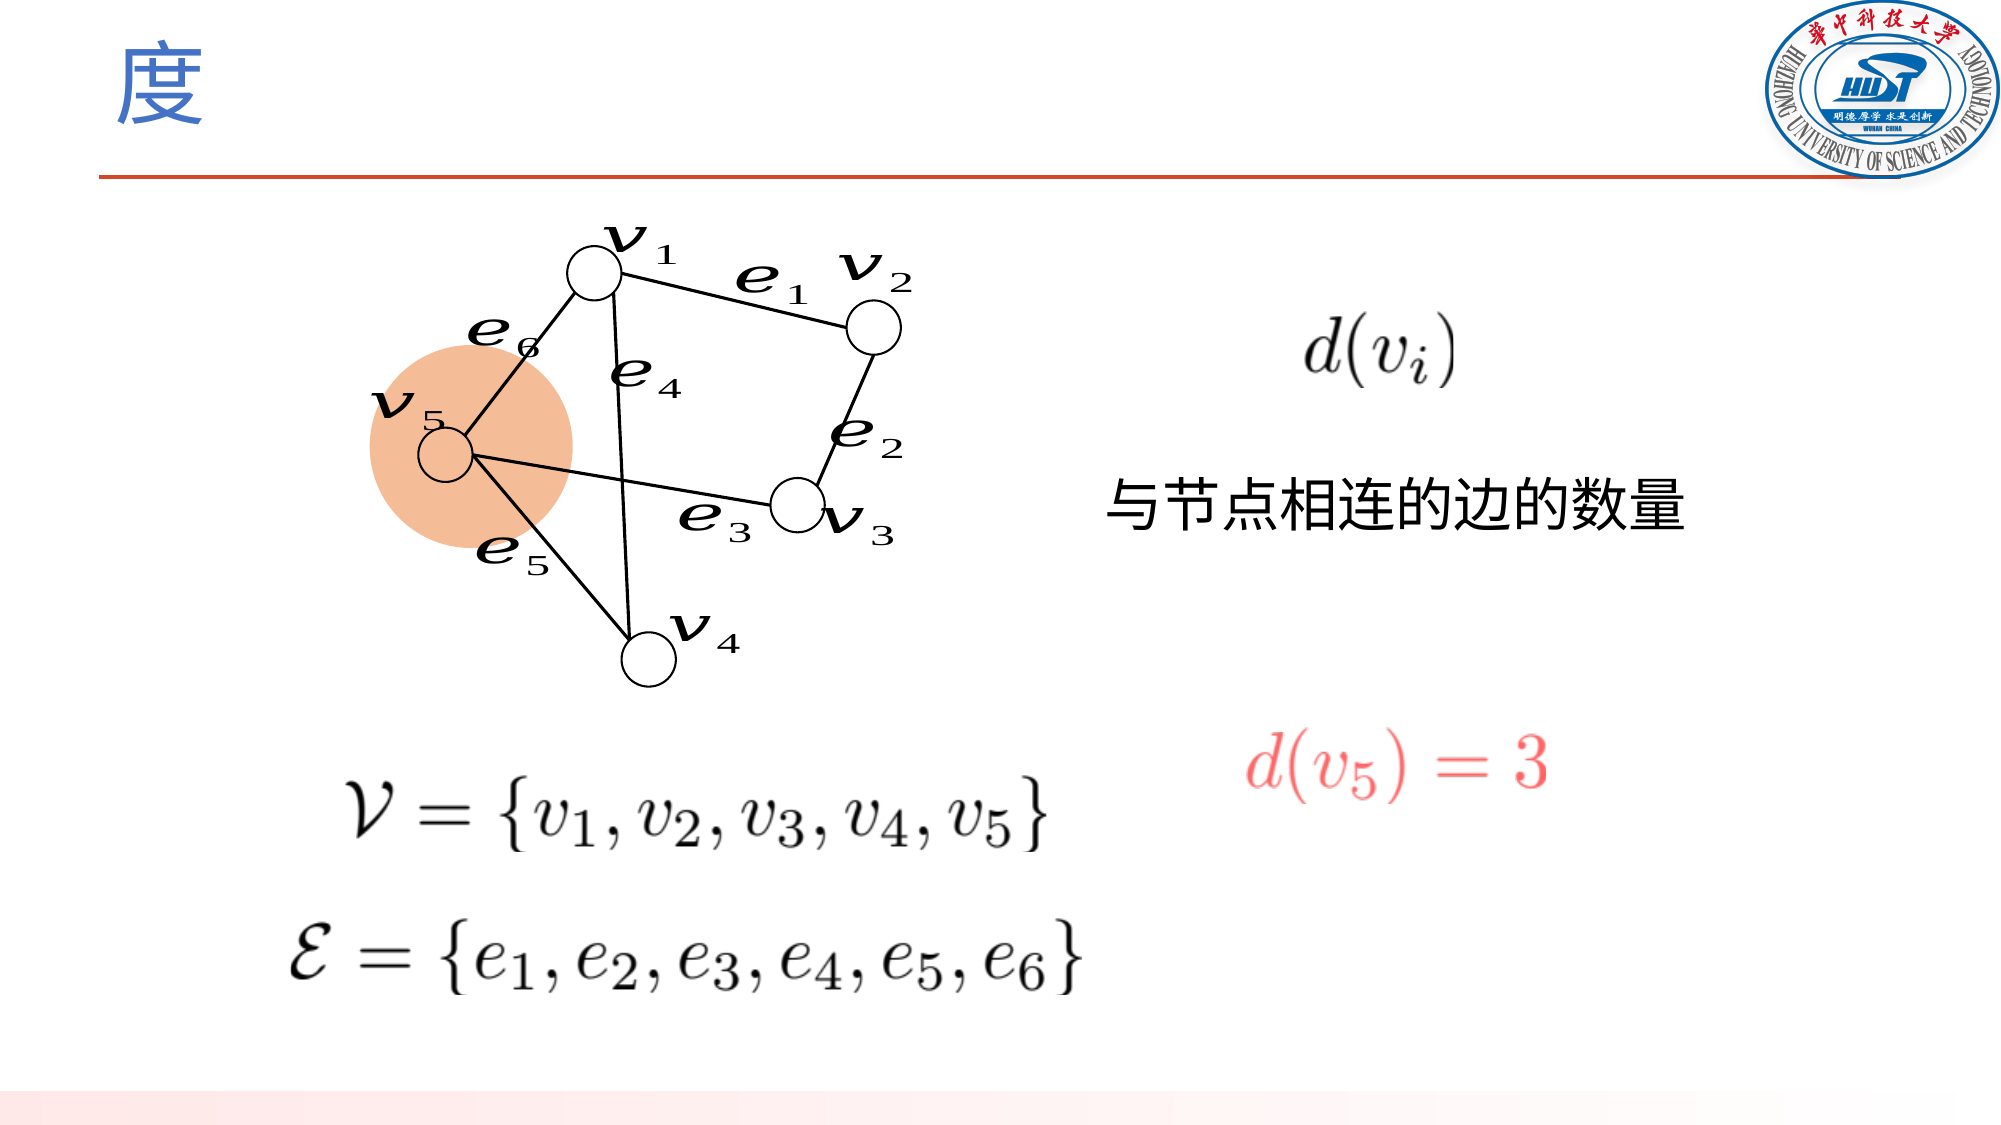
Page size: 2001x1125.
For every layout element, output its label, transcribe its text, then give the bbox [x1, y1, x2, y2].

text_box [368, 209, 916, 687]
picture [1765, 0, 2000, 179]
picture [344, 774, 1047, 852]
title 度 [99, 0, 1825, 177]
picture [1245, 726, 1546, 804]
picture [290, 917, 1083, 995]
picture [1303, 310, 1454, 388]
